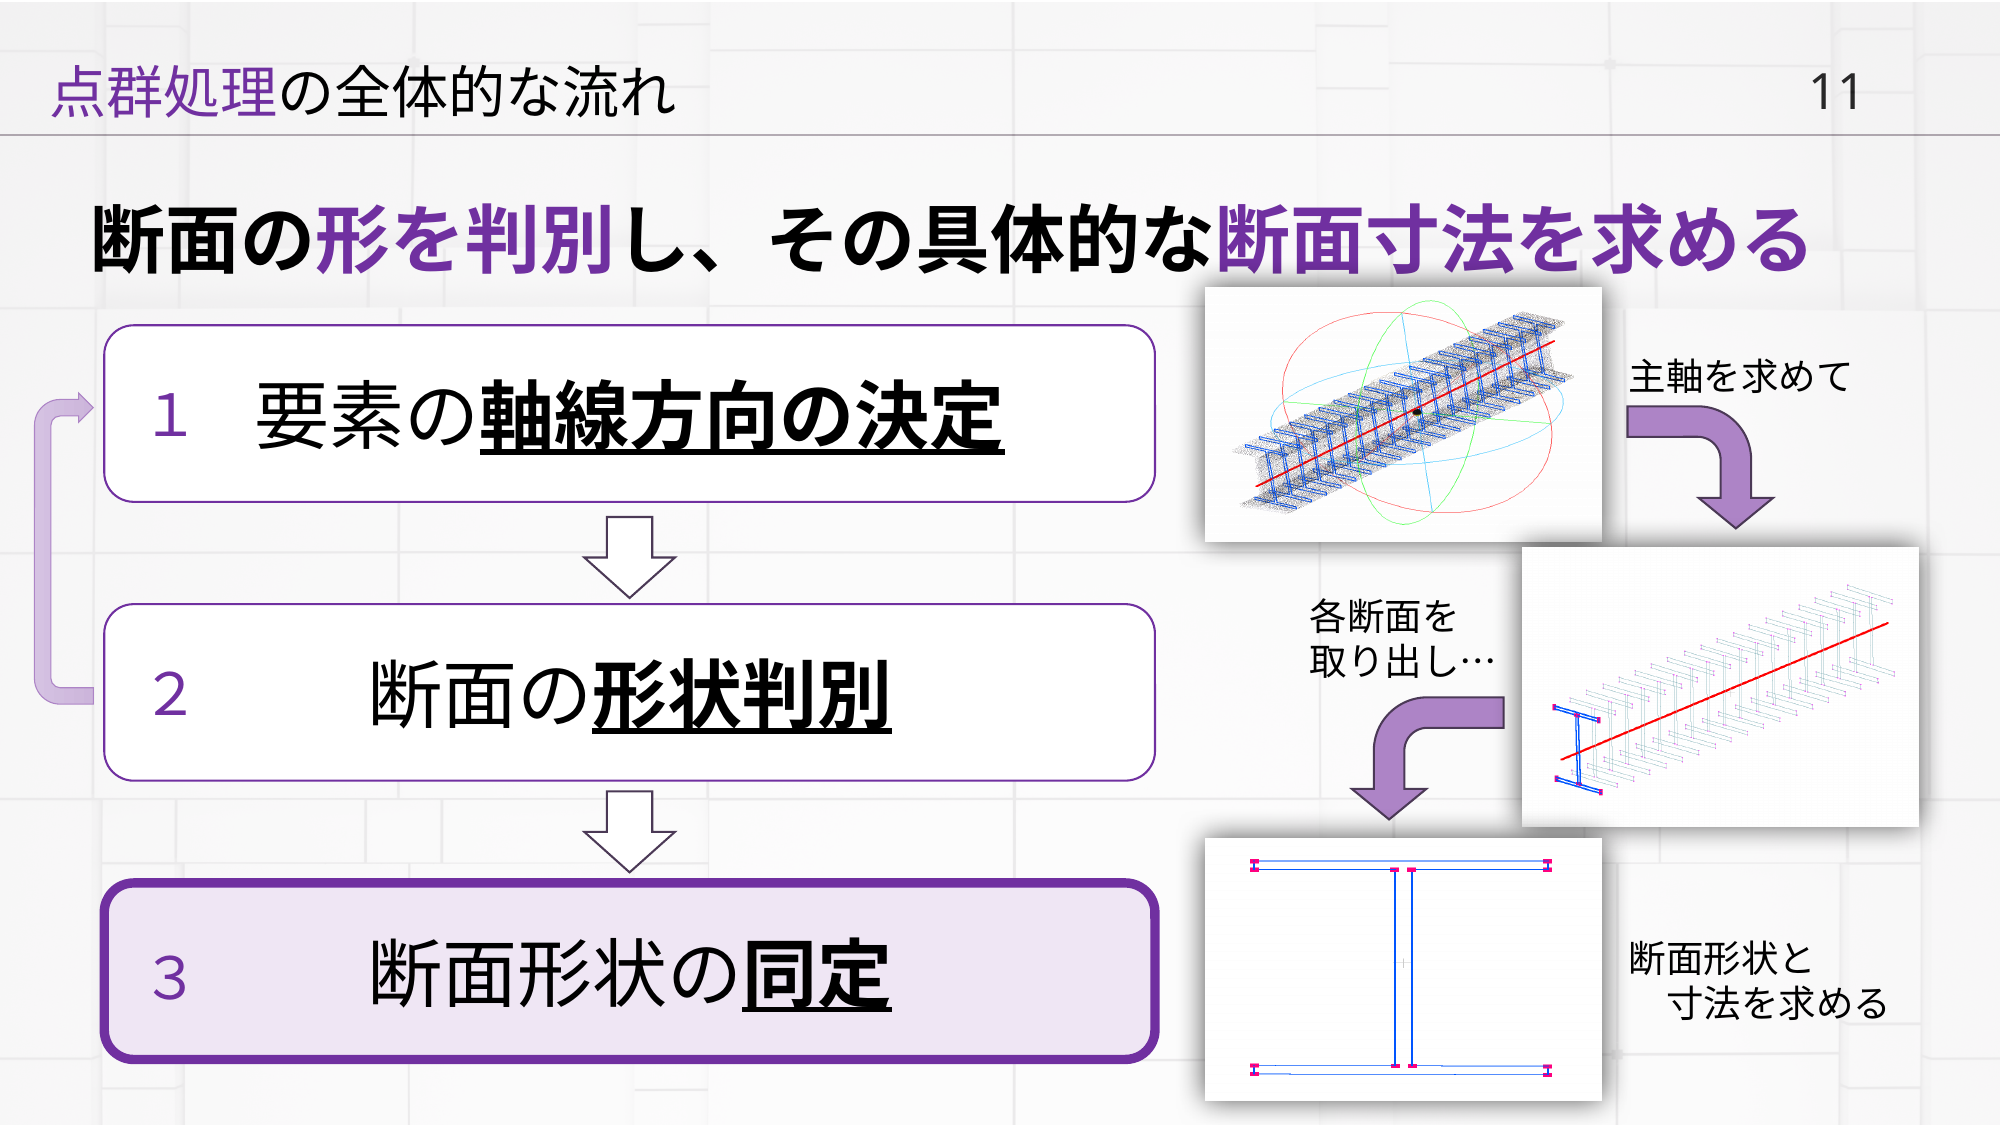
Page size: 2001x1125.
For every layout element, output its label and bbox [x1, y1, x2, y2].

text_box [104, 325, 1155, 1060]
picture [0, 2, 2000, 1125]
